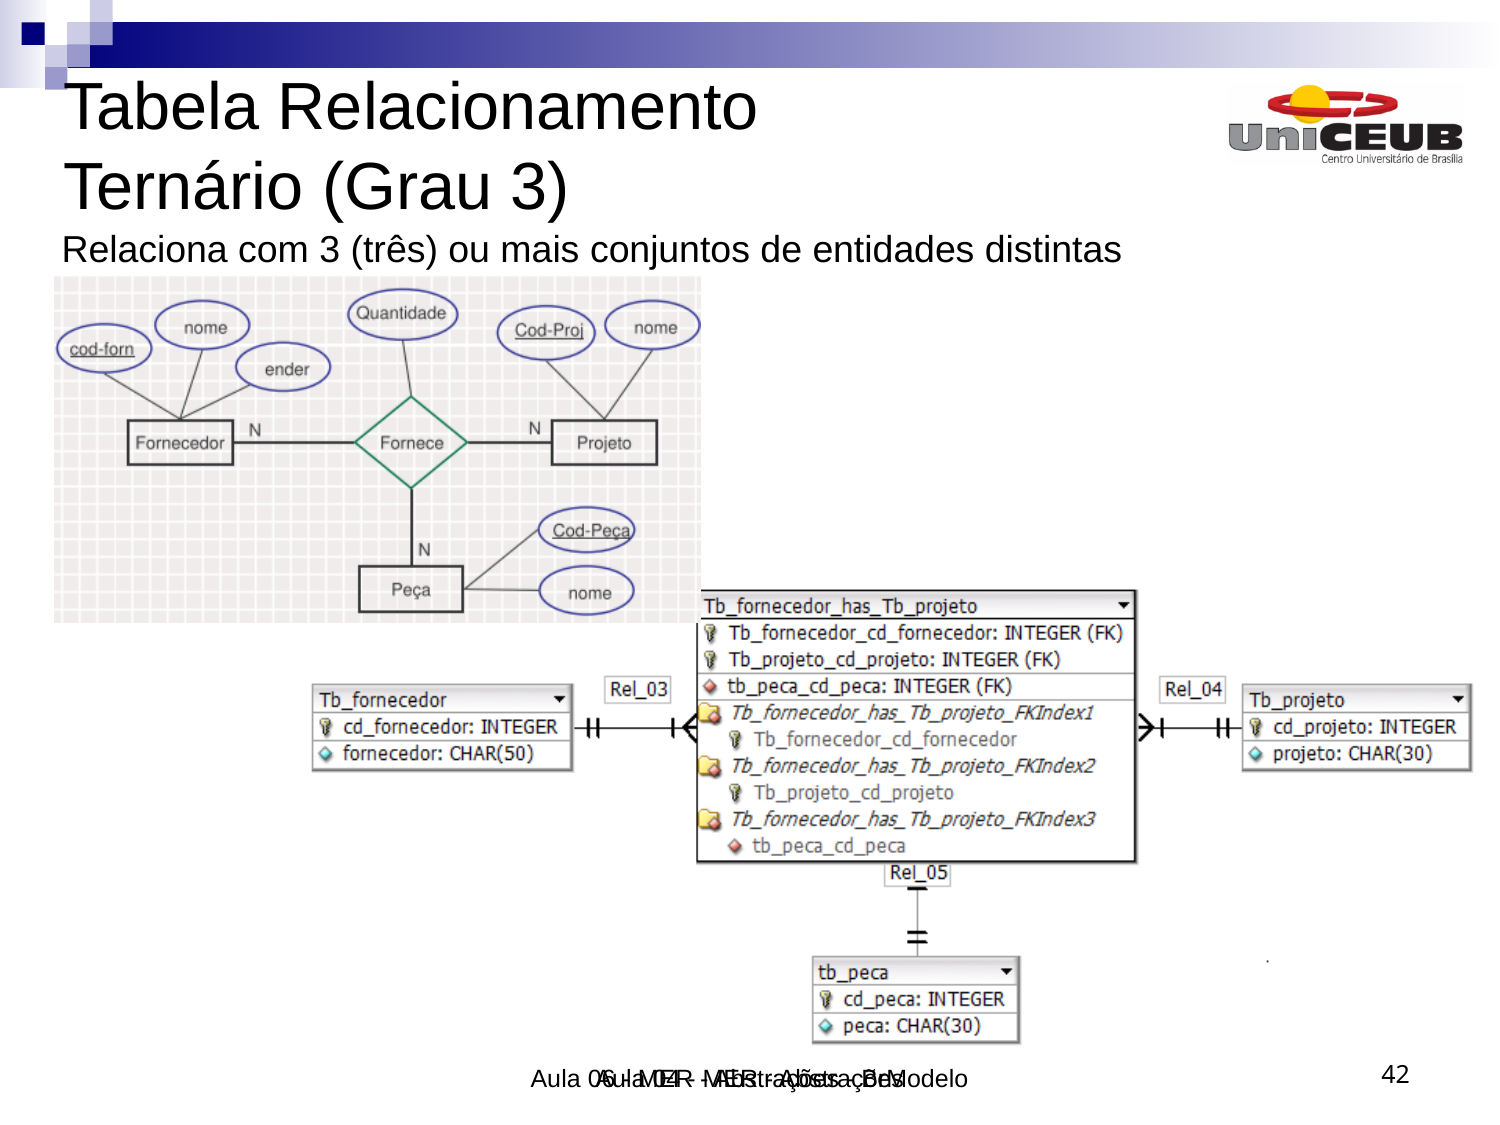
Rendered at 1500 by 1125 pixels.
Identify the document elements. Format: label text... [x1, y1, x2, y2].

text_box ‹#› [1074, 1071, 1425, 1100]
picture [54, 275, 1500, 1062]
title Tabela Relacionamento Ternário (Grau 3) [48, 30, 1500, 256]
footer Aula 06 - MER - Abstrações - BrModelo [512, 1071, 988, 1100]
text_box Relaciona com 3 (três) ou mais conjuntos de entidades distintas [46, 217, 1374, 278]
picture [1227, 83, 1464, 165]
